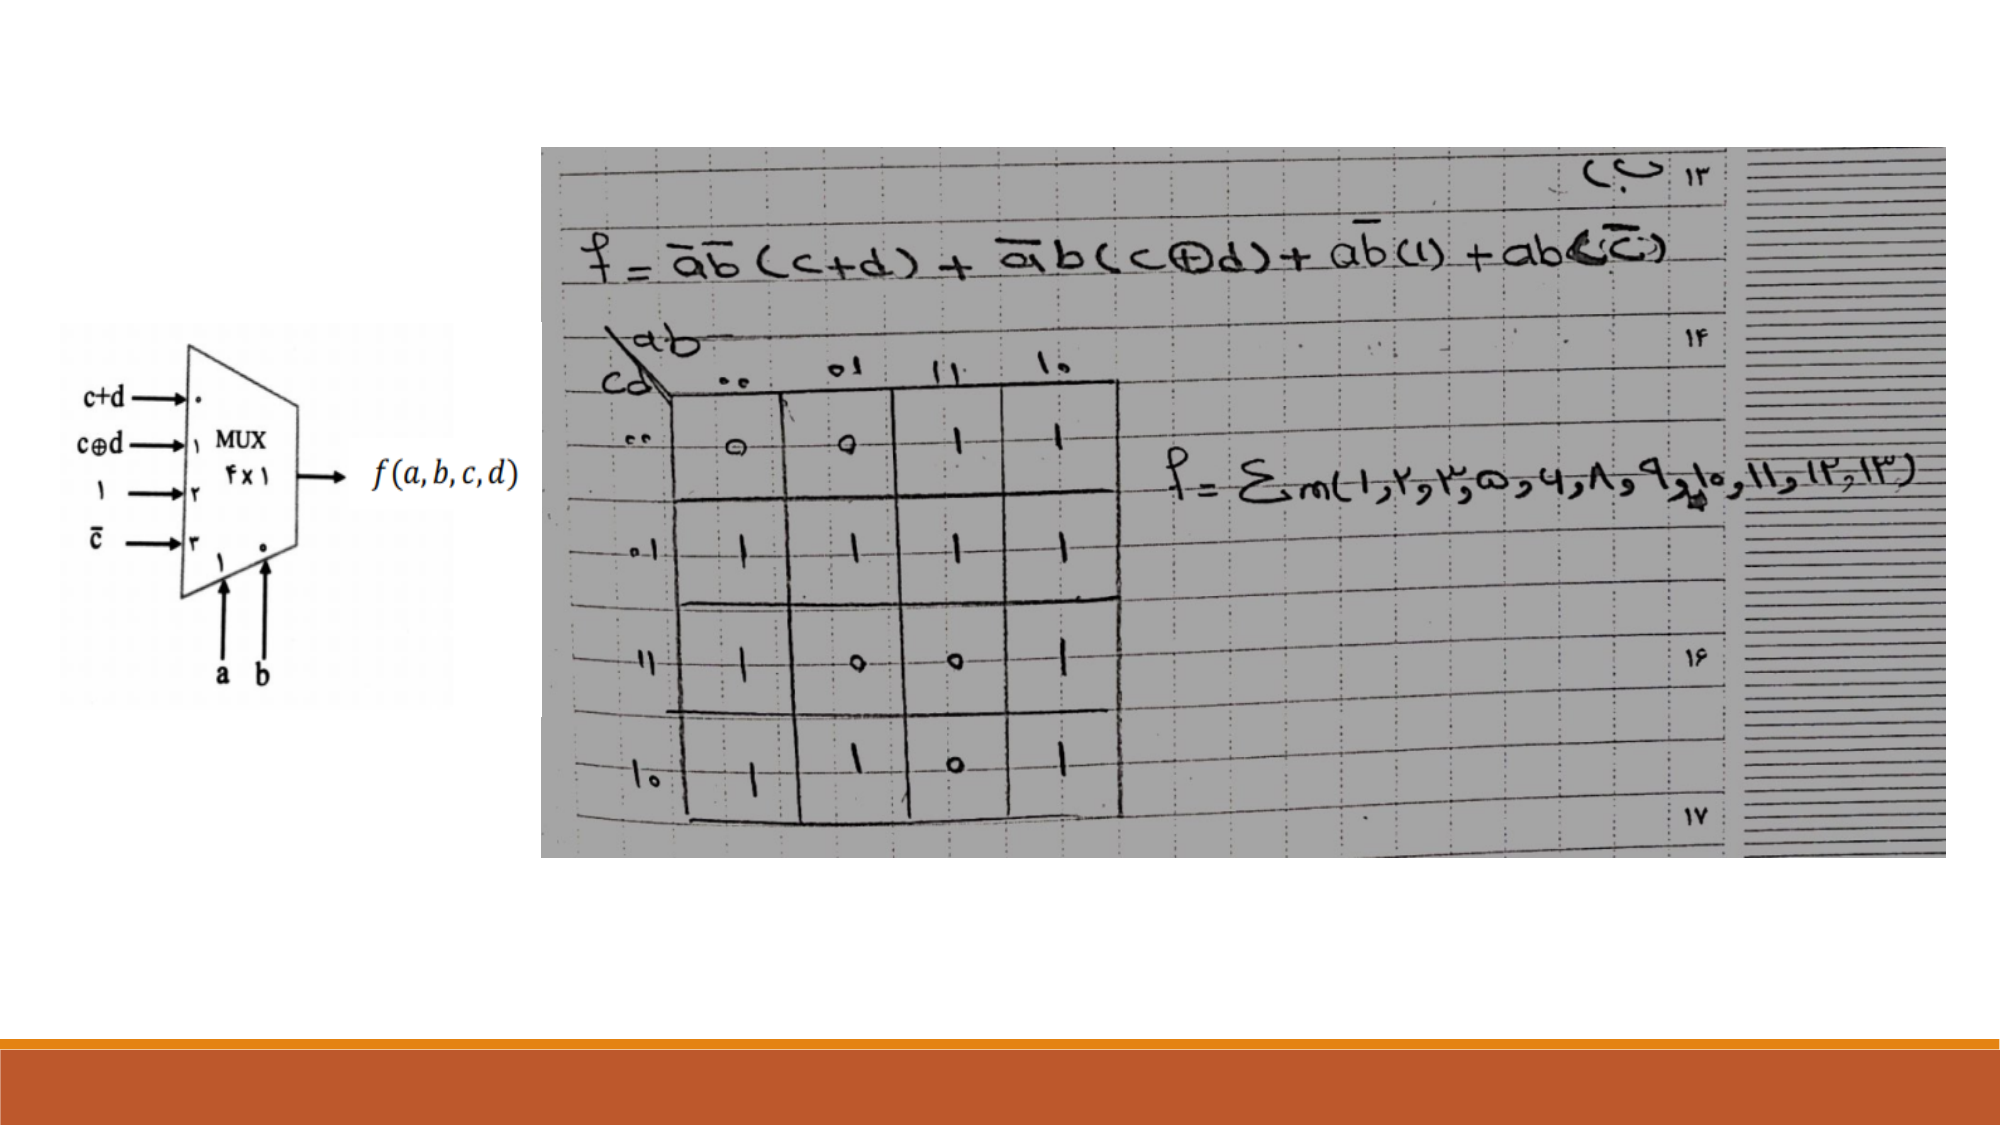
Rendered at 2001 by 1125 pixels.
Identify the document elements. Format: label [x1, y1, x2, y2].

picture [26, 147, 1946, 859]
